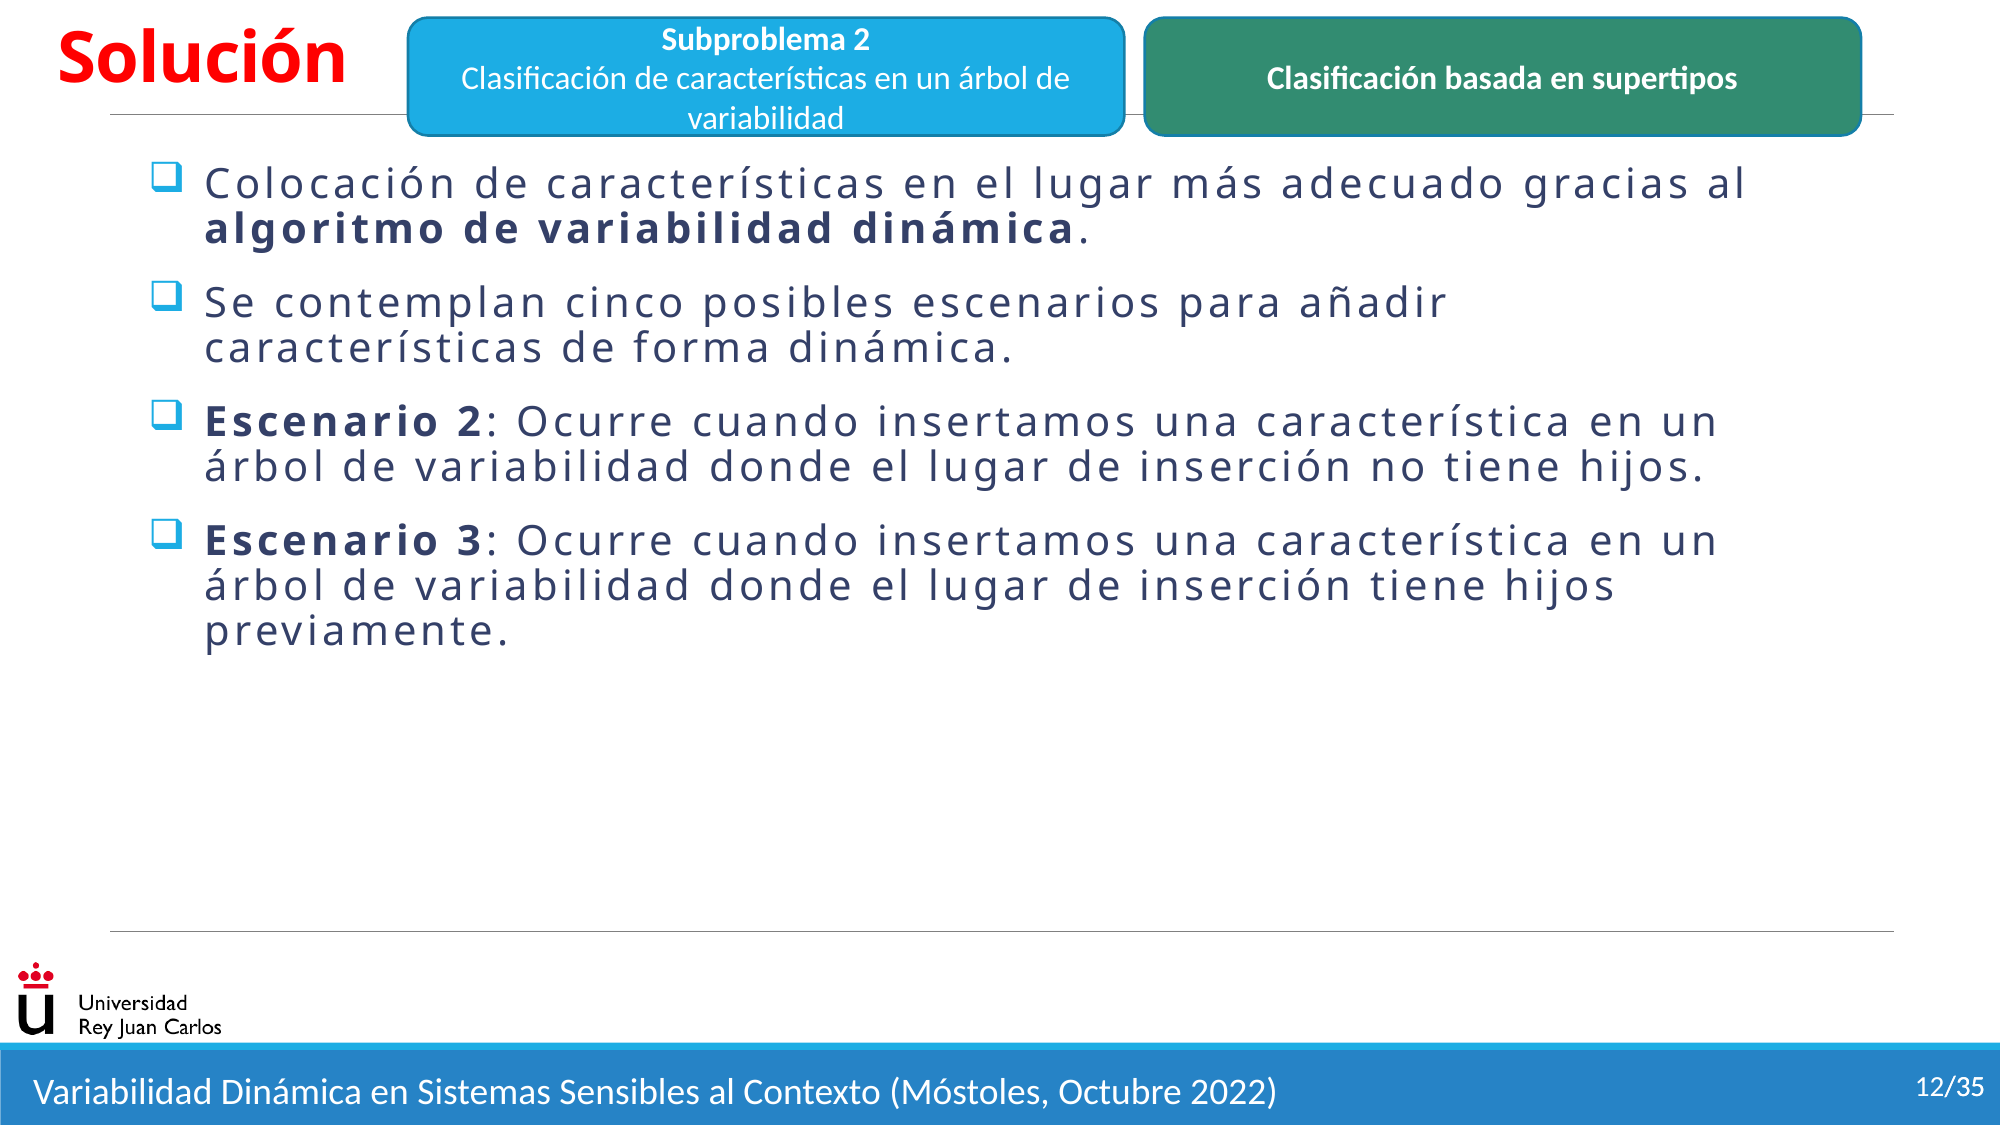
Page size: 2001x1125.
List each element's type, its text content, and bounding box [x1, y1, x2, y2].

text_box Colocación de características en el lugar más adecuado gracias al algoritmo de variabilidad dinámica. Se contemplan cinco posibles escenarios para añadir características de forma dinámica. Escenario 2: Ocurre cuando insertamos una característica en un árbol de variabilidad donde el lugar de inserción no tiene hijos. Escenario 3: Ocurre cuando insertamos una característica en un árbol de variabilidad donde el lugar de inserción tiene hijos previamente. [133, 154, 1813, 764]
text_box [132, 286, 1783, 794]
text_box Solución [42, 17, 1693, 105]
text_box 12/35 [1830, 1059, 2000, 1110]
picture [18, 961, 222, 1040]
text_box Subproblema 2 Clasificación de características en un árbol de variabilidad [406, 105, 1126, 137]
text_box Clasificación basada en supertipos [1143, 16, 1863, 137]
